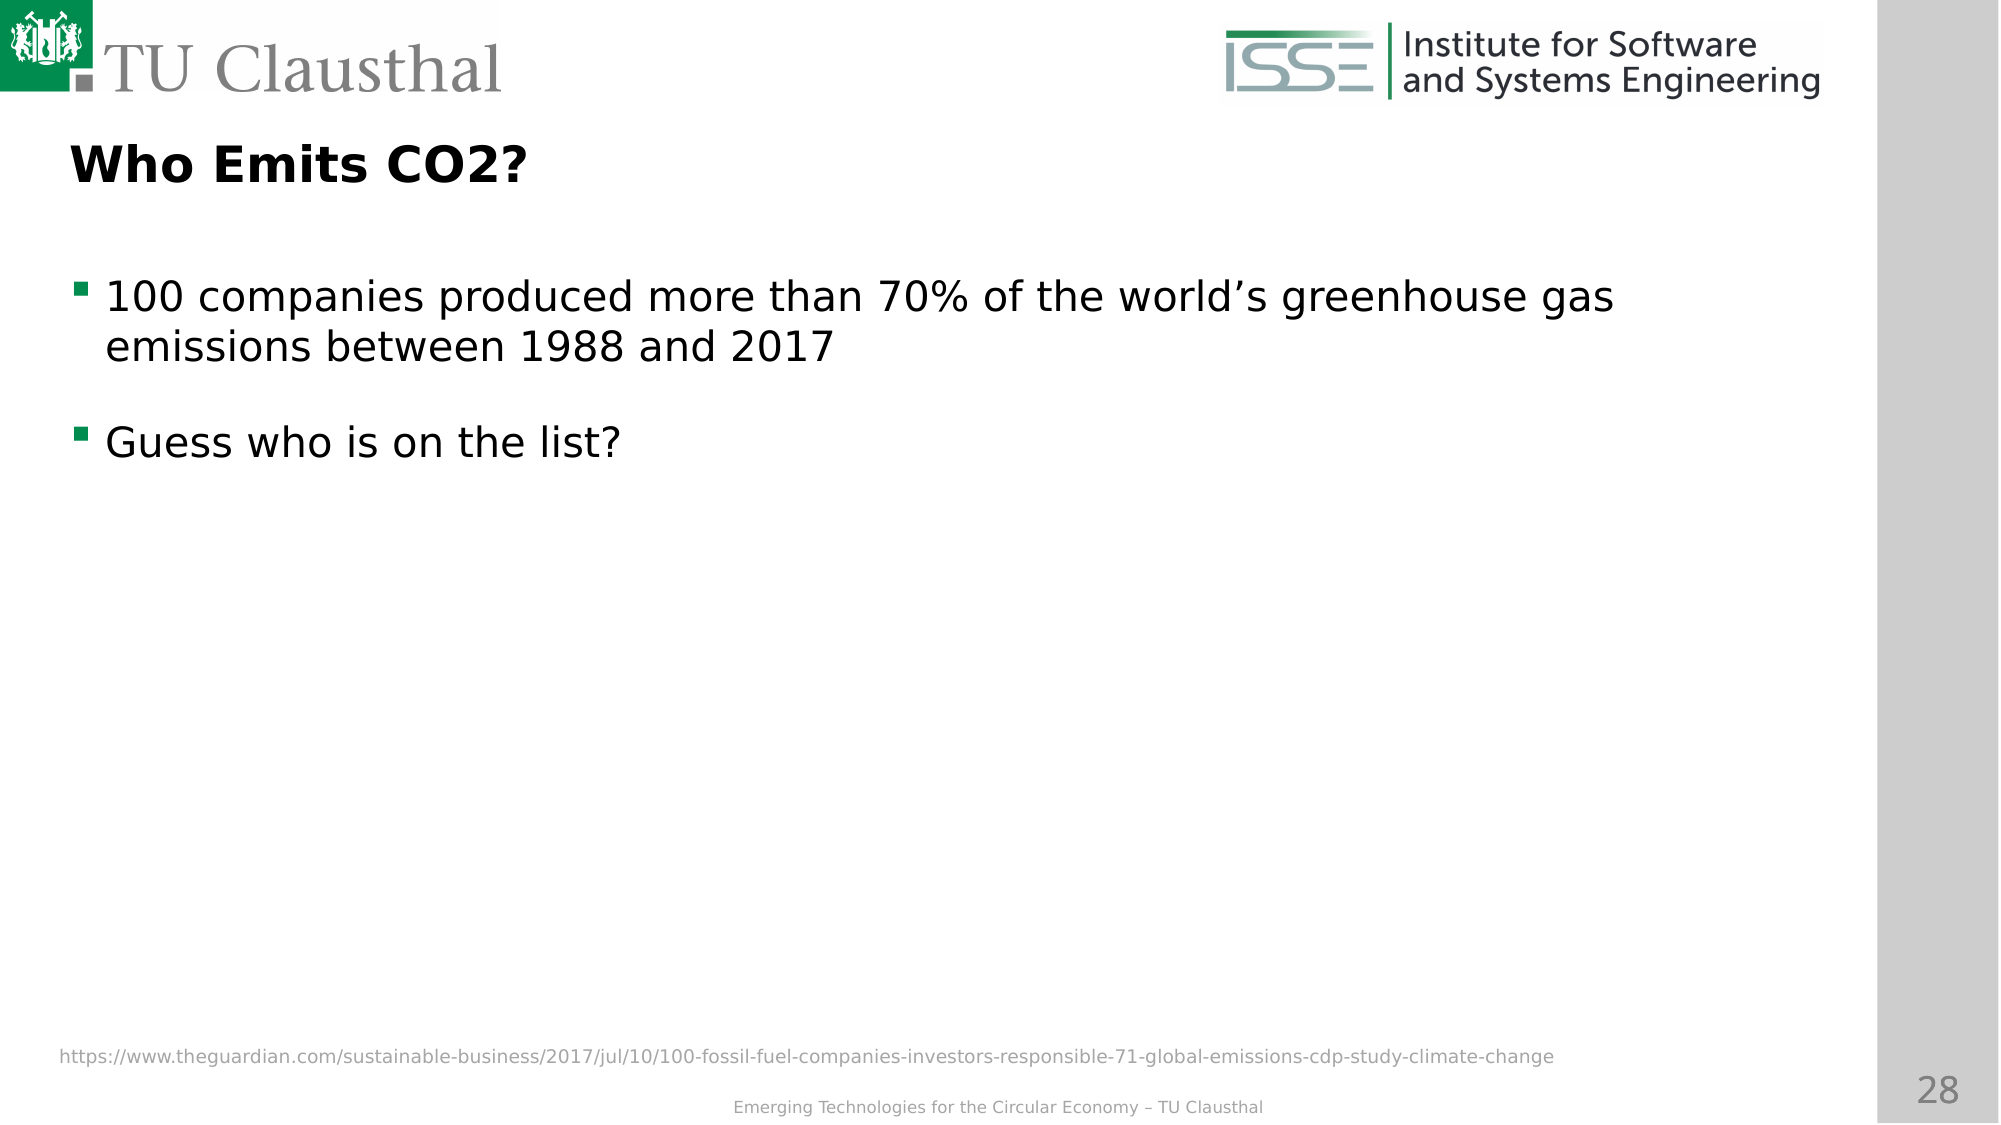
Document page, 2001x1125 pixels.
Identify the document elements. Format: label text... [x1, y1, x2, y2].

picture [1218, 22, 1825, 106]
text_box 100 companies produced more than 70% of the world’s greenhouse gas emissions between 1988 and 2017 Guess who is on the list? [55, 262, 1837, 899]
picture [0, 0, 501, 92]
text_box Who Emits CO2? [55, 125, 1818, 207]
text_box https://www.theguardian.com/sustainable-business/2017/jul/10/100-fossil-fuel-companies-investors-responsible-71-global-emissions-cdp-study-climate-change [44, 1037, 1816, 1075]
